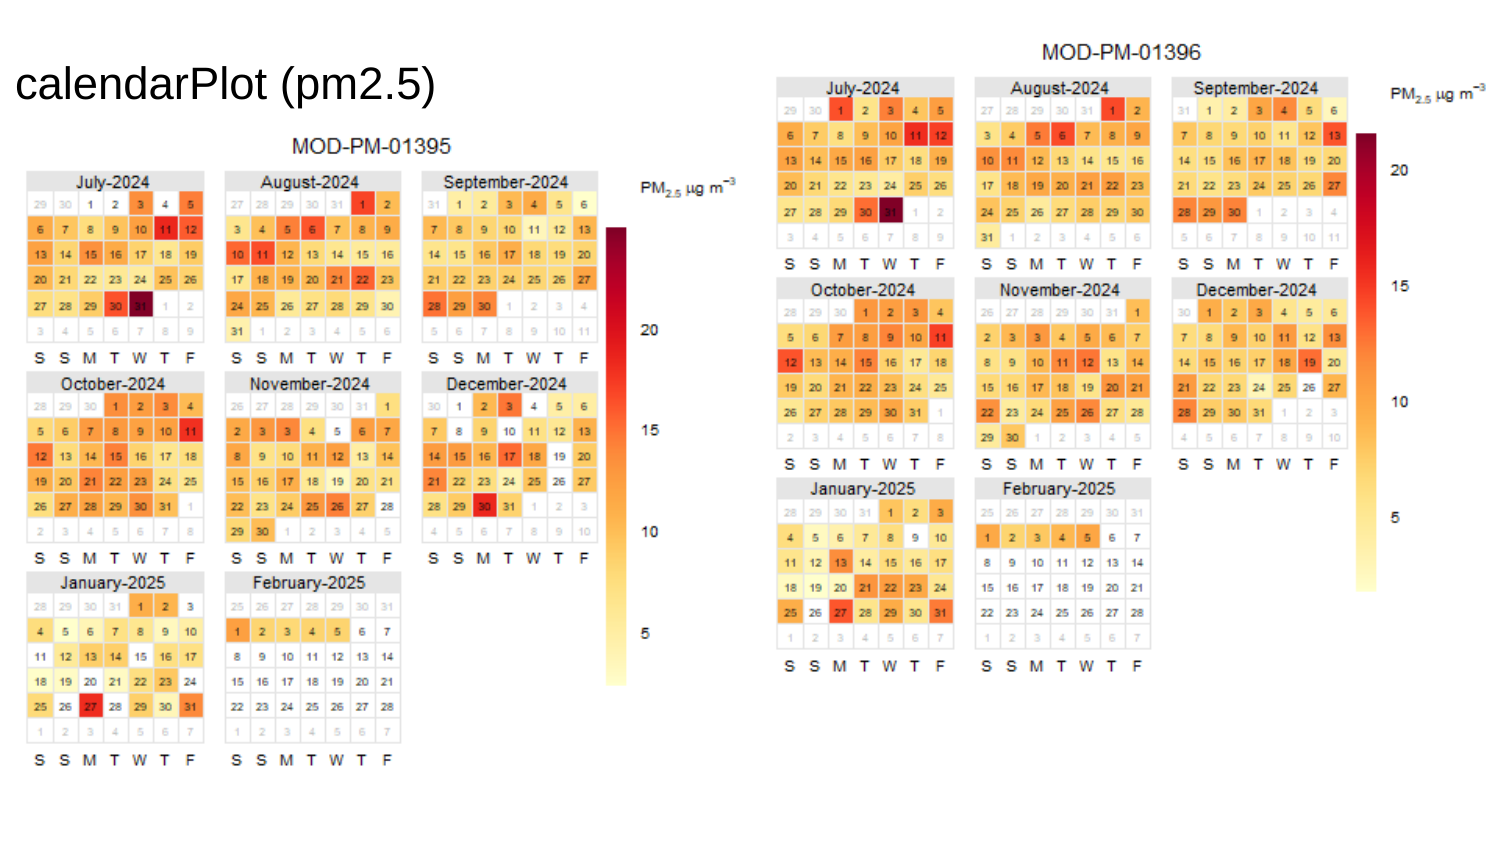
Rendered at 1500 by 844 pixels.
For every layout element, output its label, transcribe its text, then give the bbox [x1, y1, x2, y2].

picture [0, 0, 1500, 844]
title calendarPlot (pm2.5) [0, 0, 461, 92]
